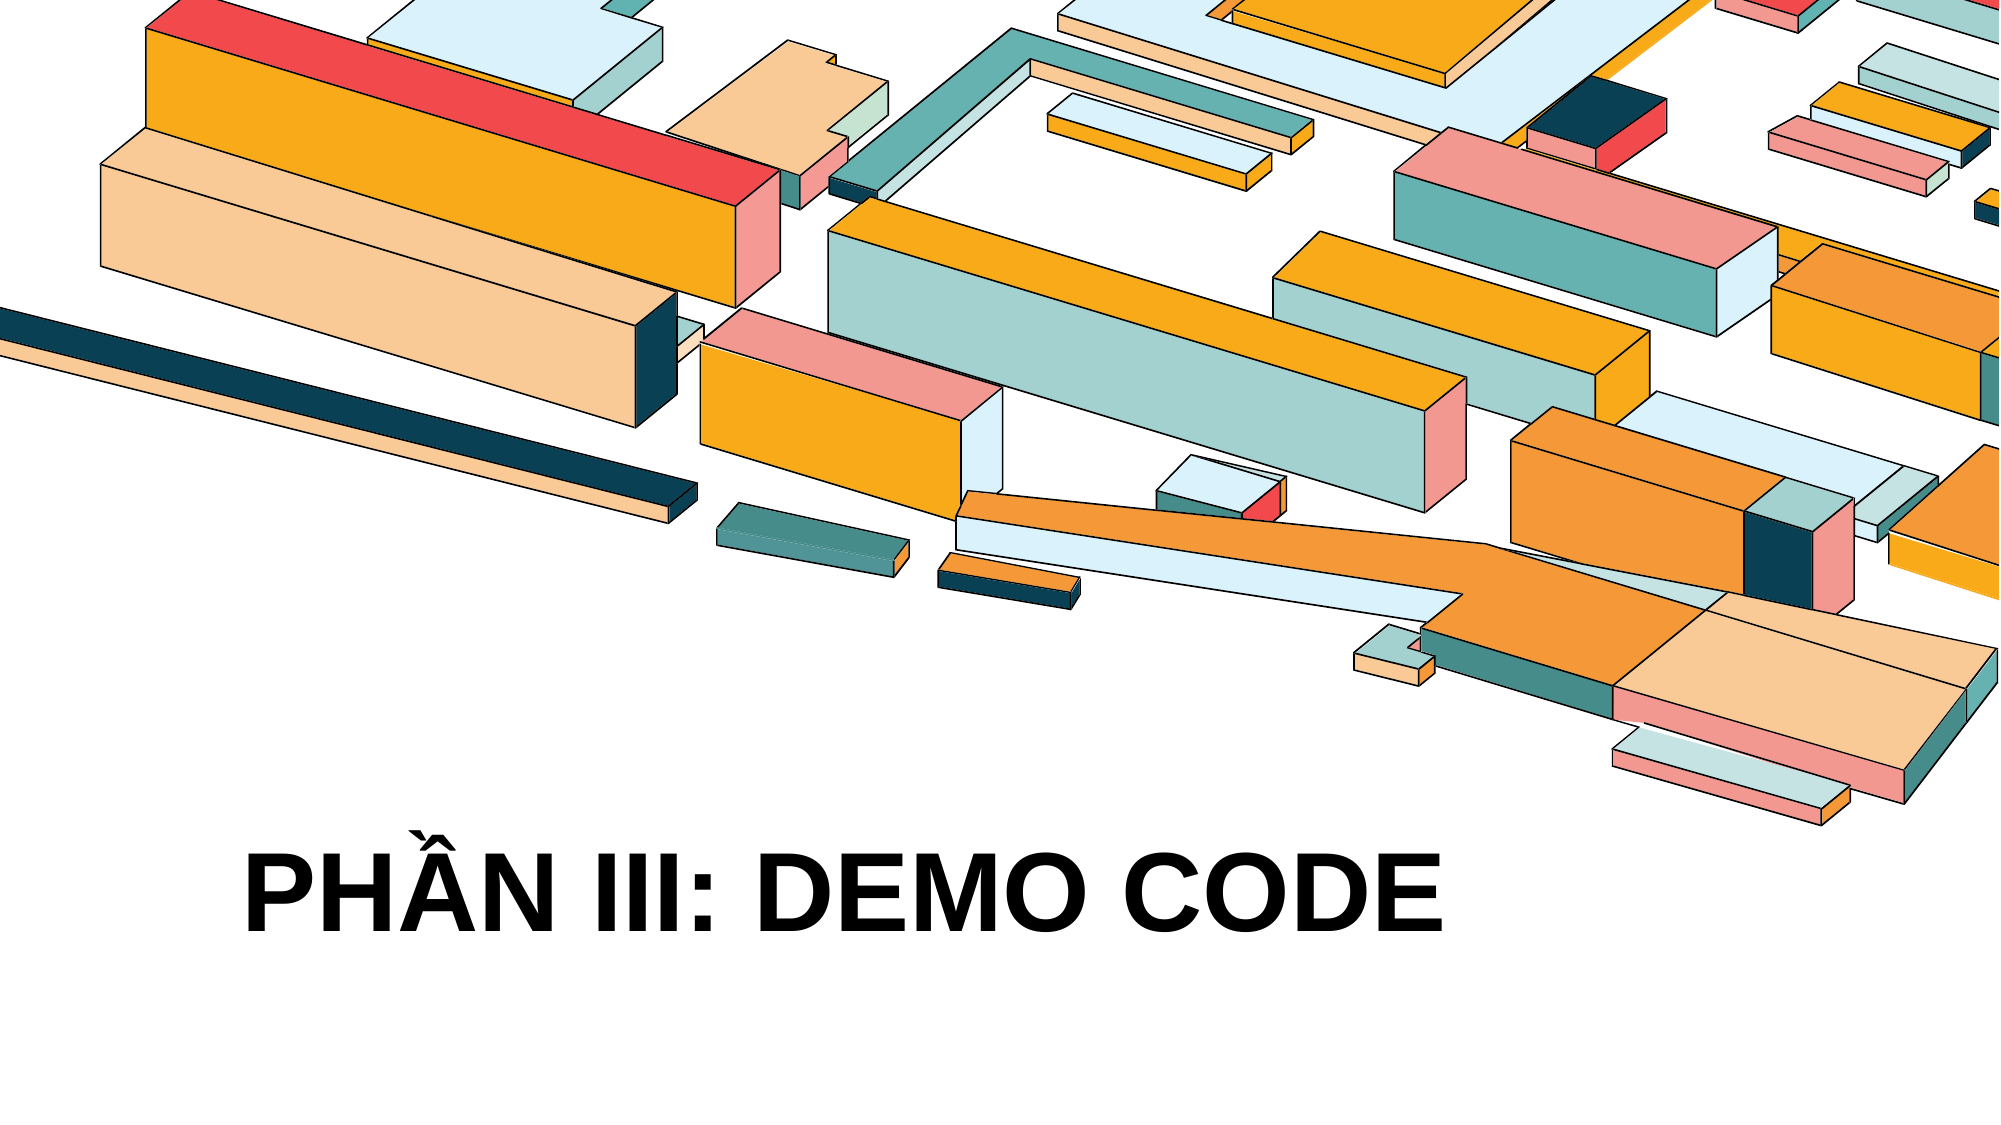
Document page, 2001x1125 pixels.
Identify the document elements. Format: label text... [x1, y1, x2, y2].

title Phần iii: demo code [226, 750, 1952, 964]
